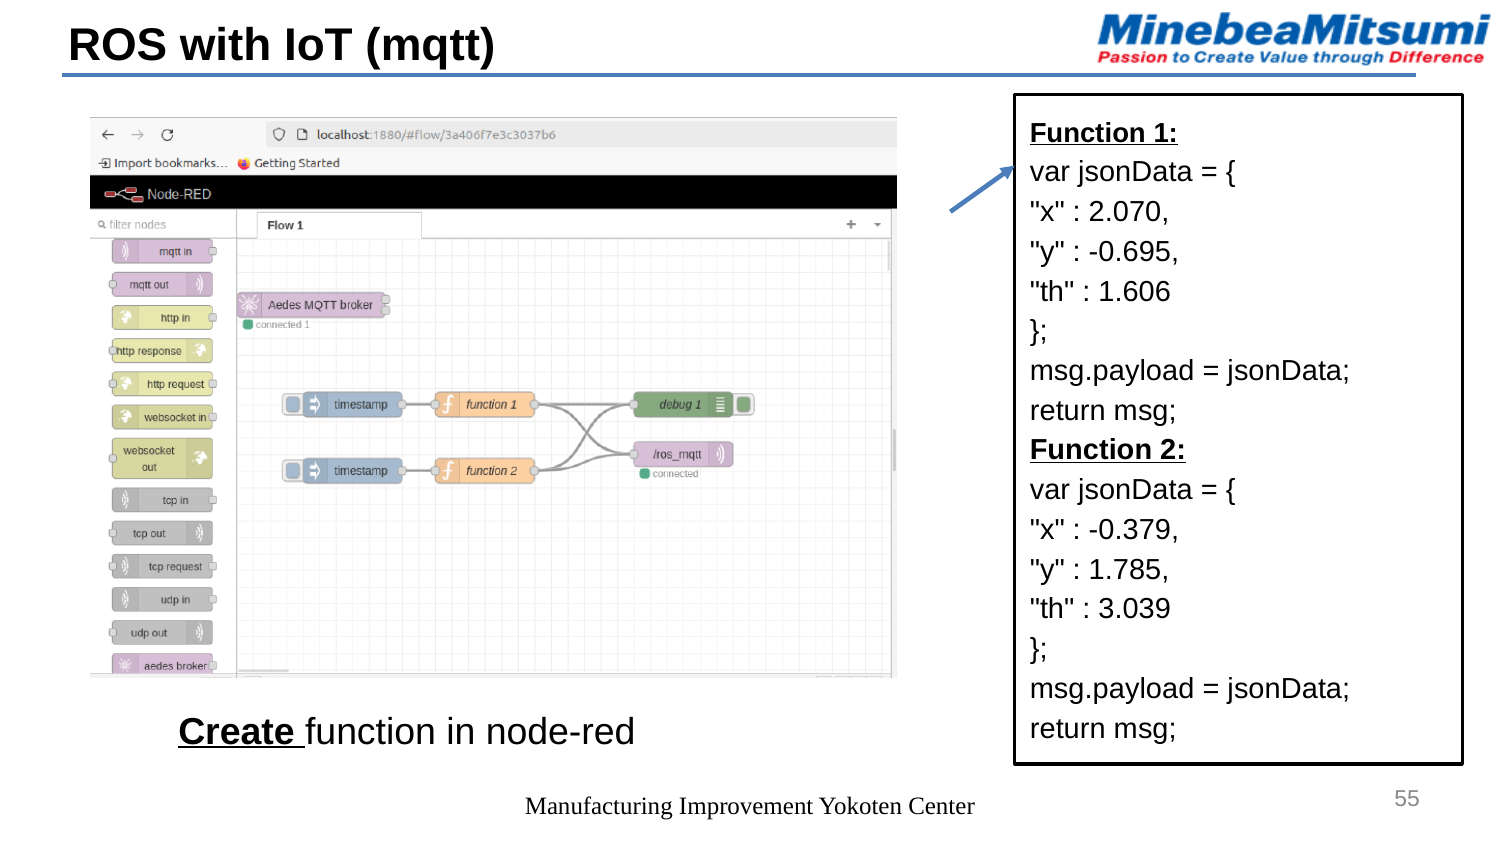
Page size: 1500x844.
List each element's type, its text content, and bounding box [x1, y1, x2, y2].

slide_number 55 [1083, 774, 1434, 820]
text_box Create function in node-red [163, 691, 706, 767]
text_box Function 1: var jsonData = { "x" : 2.070, "y" : -0.695, "th" : 1.606 }; msg.payload = jsonData; return msg; Function 2: var jsonData = { "x" : -0.379, "y" : 1.785, "th" : 3.039 }; msg.payload = jsonData; return msg; [1014, 94, 1463, 764]
footer Manufacturing Improvement Yokoten Center [461, 782, 1039, 827]
picture [1095, 1, 1498, 68]
text_box ROS with IoT (mqtt) [53, 0, 976, 85]
picture [90, 117, 897, 678]
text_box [950, 165, 1016, 212]
